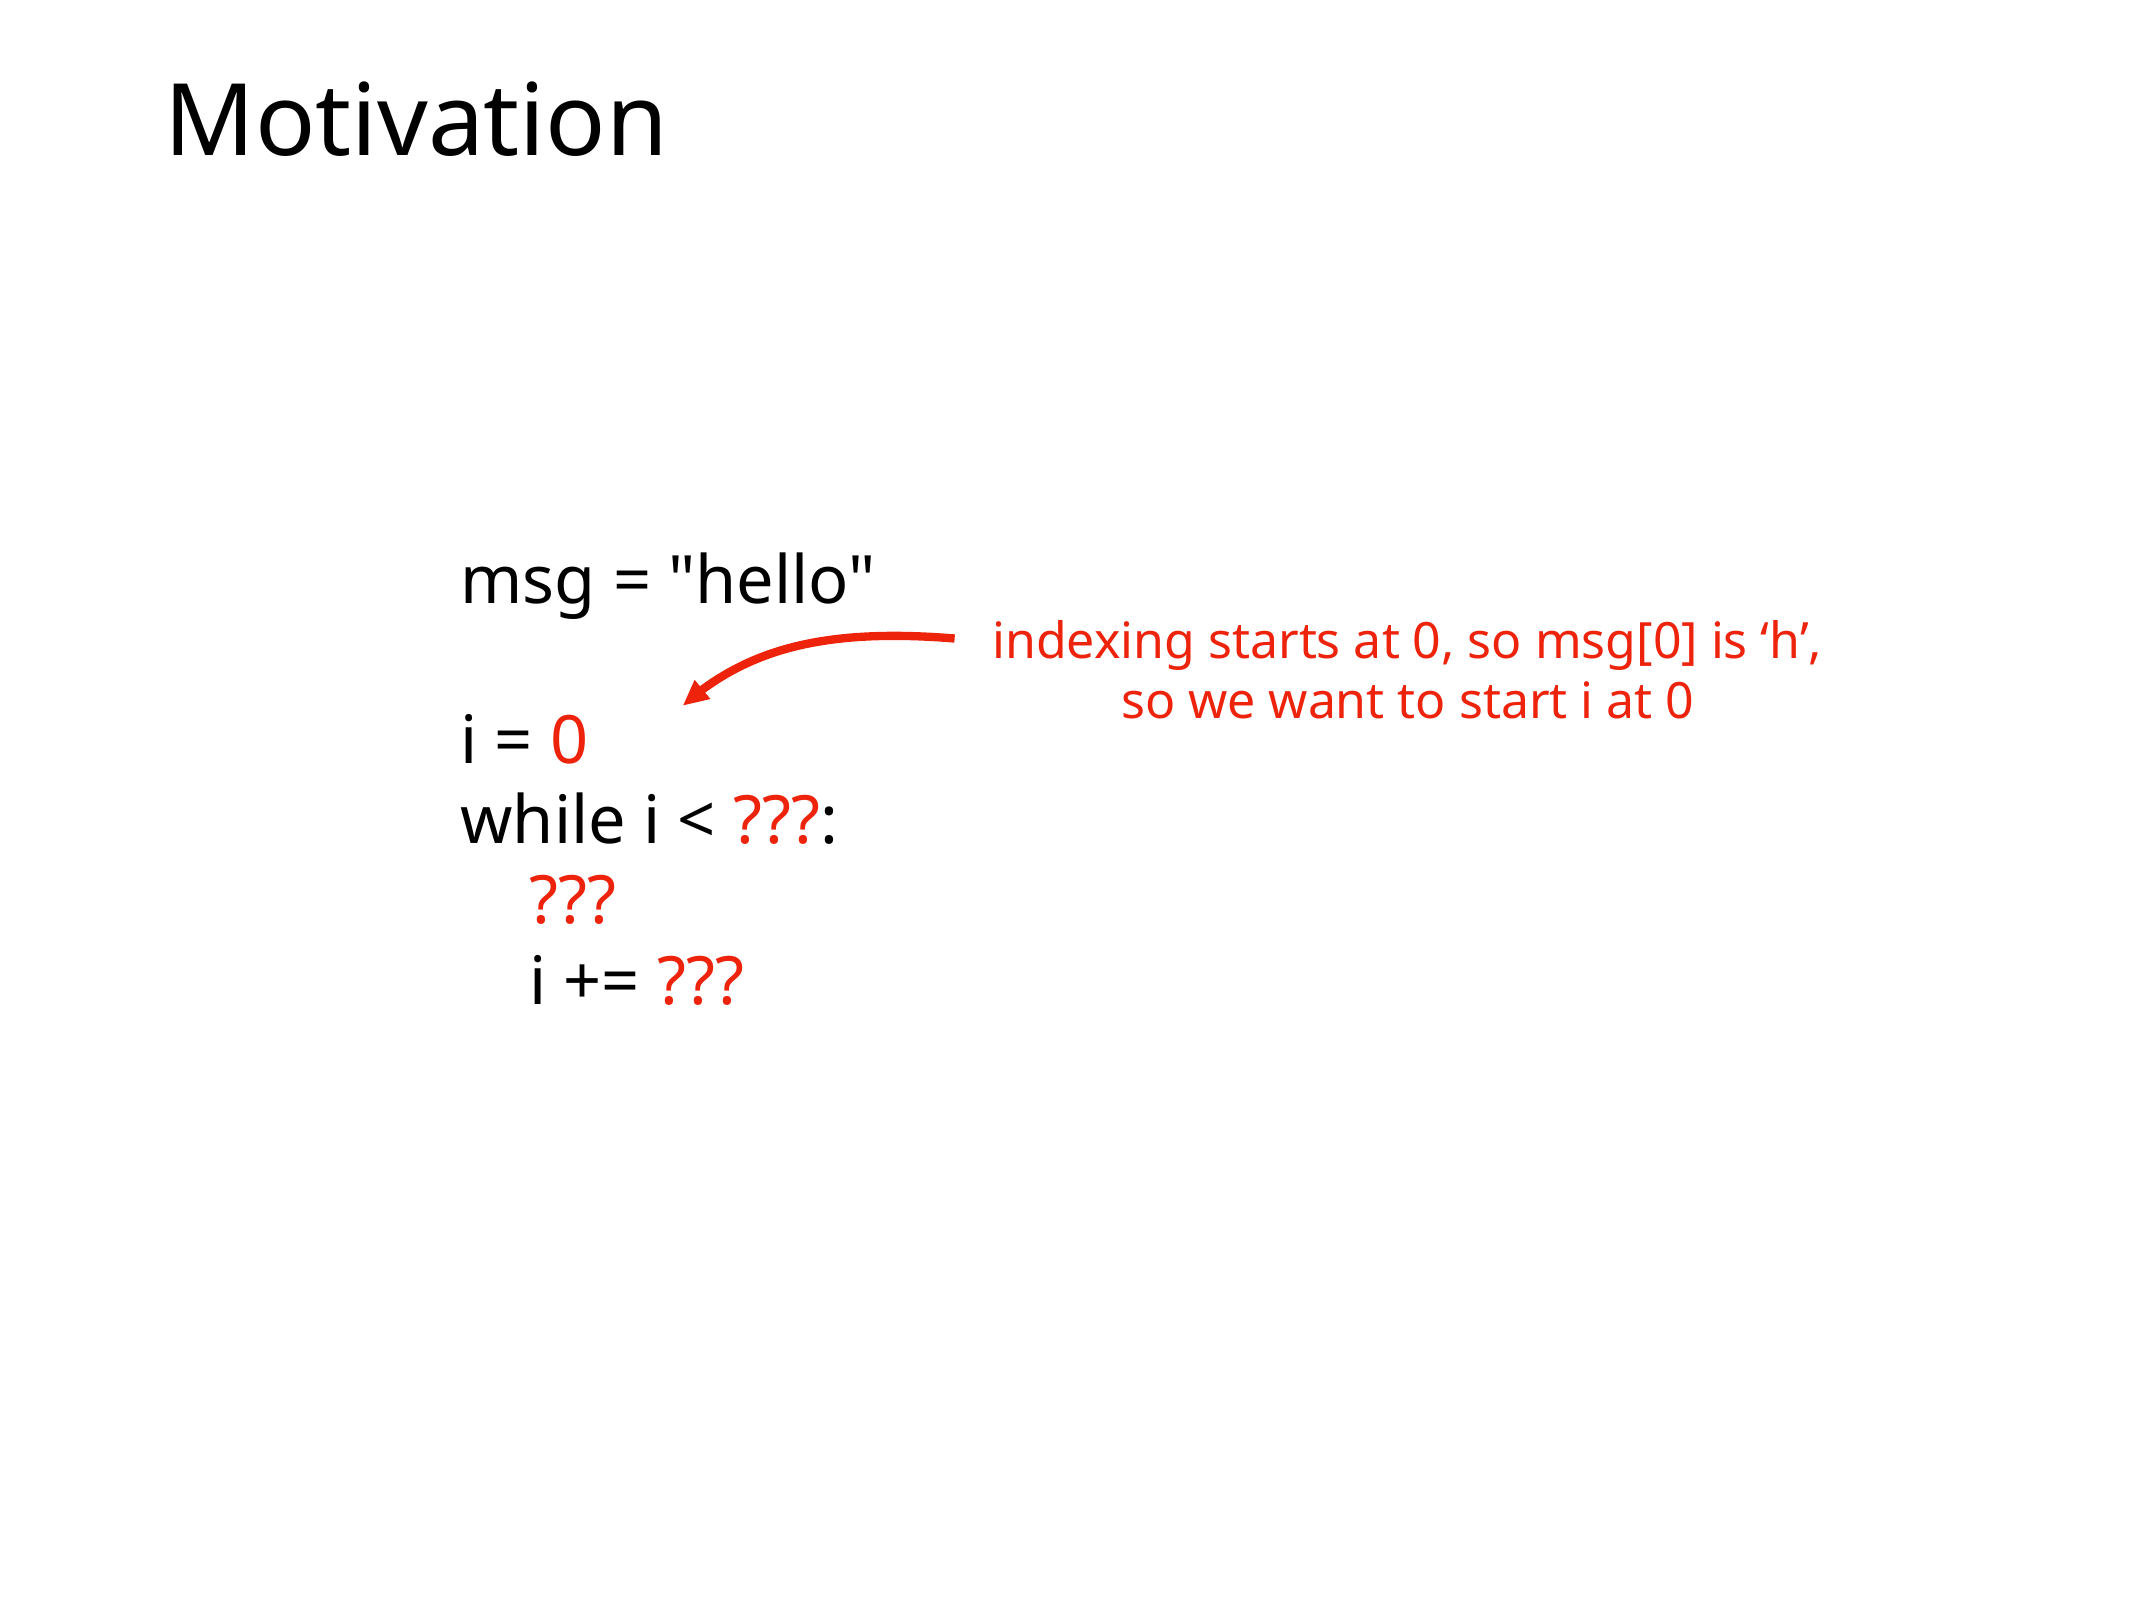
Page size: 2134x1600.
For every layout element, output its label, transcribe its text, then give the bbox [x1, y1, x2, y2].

text_box [683, 635, 955, 706]
text_box msg = "hello" i = 0 while i < ???: ??? i += ??? [452, 528, 1682, 1072]
text_box indexing starts at 0, so msg[0] is ‘h’, so we want to start i at 0 [984, 600, 1832, 737]
title Motivation [155, 41, 1978, 191]
